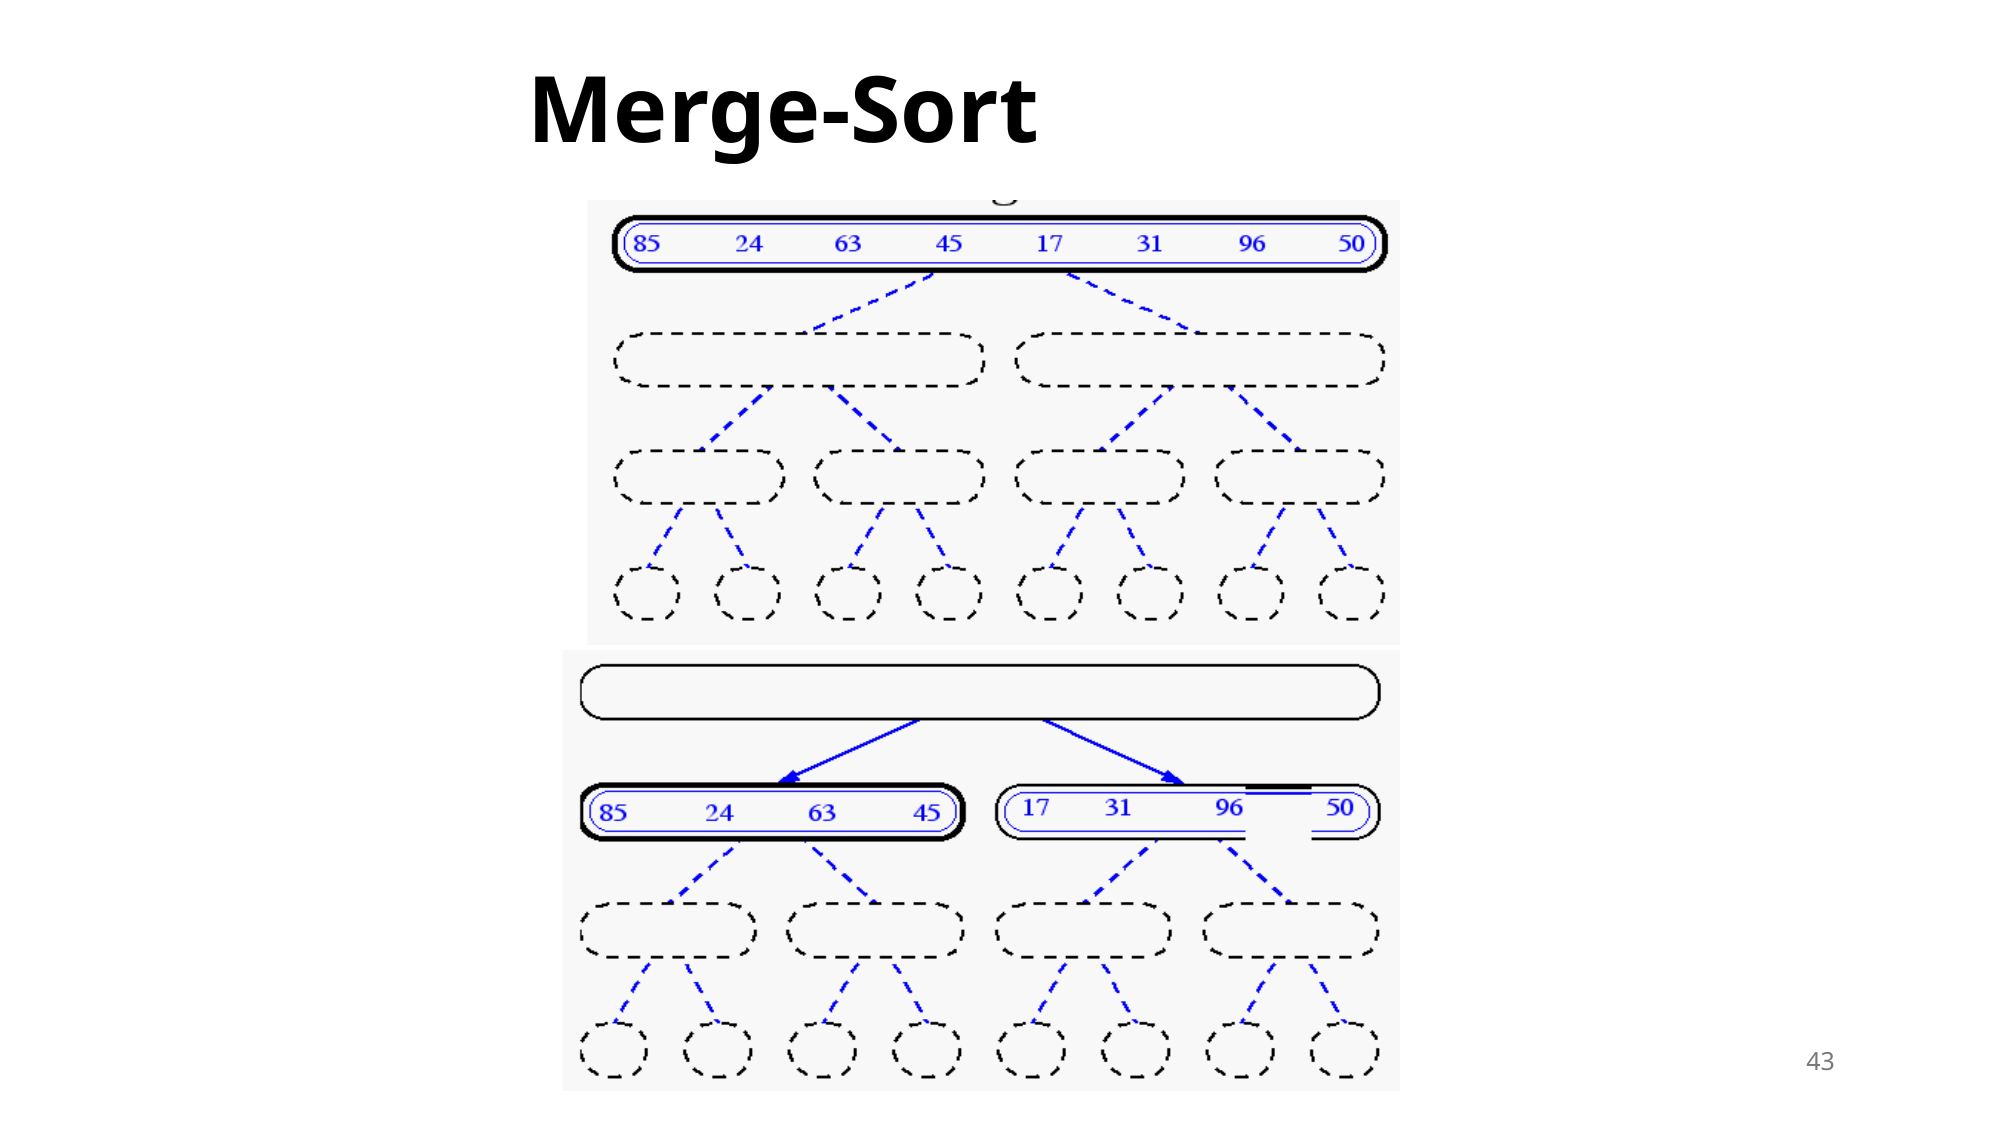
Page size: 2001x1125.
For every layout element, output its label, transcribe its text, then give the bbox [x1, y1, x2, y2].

picture [586, 199, 1401, 646]
title Merge-Sort [512, 24, 1538, 200]
slide_number 43 [1433, 1025, 1850, 1100]
picture [561, 649, 1401, 1091]
